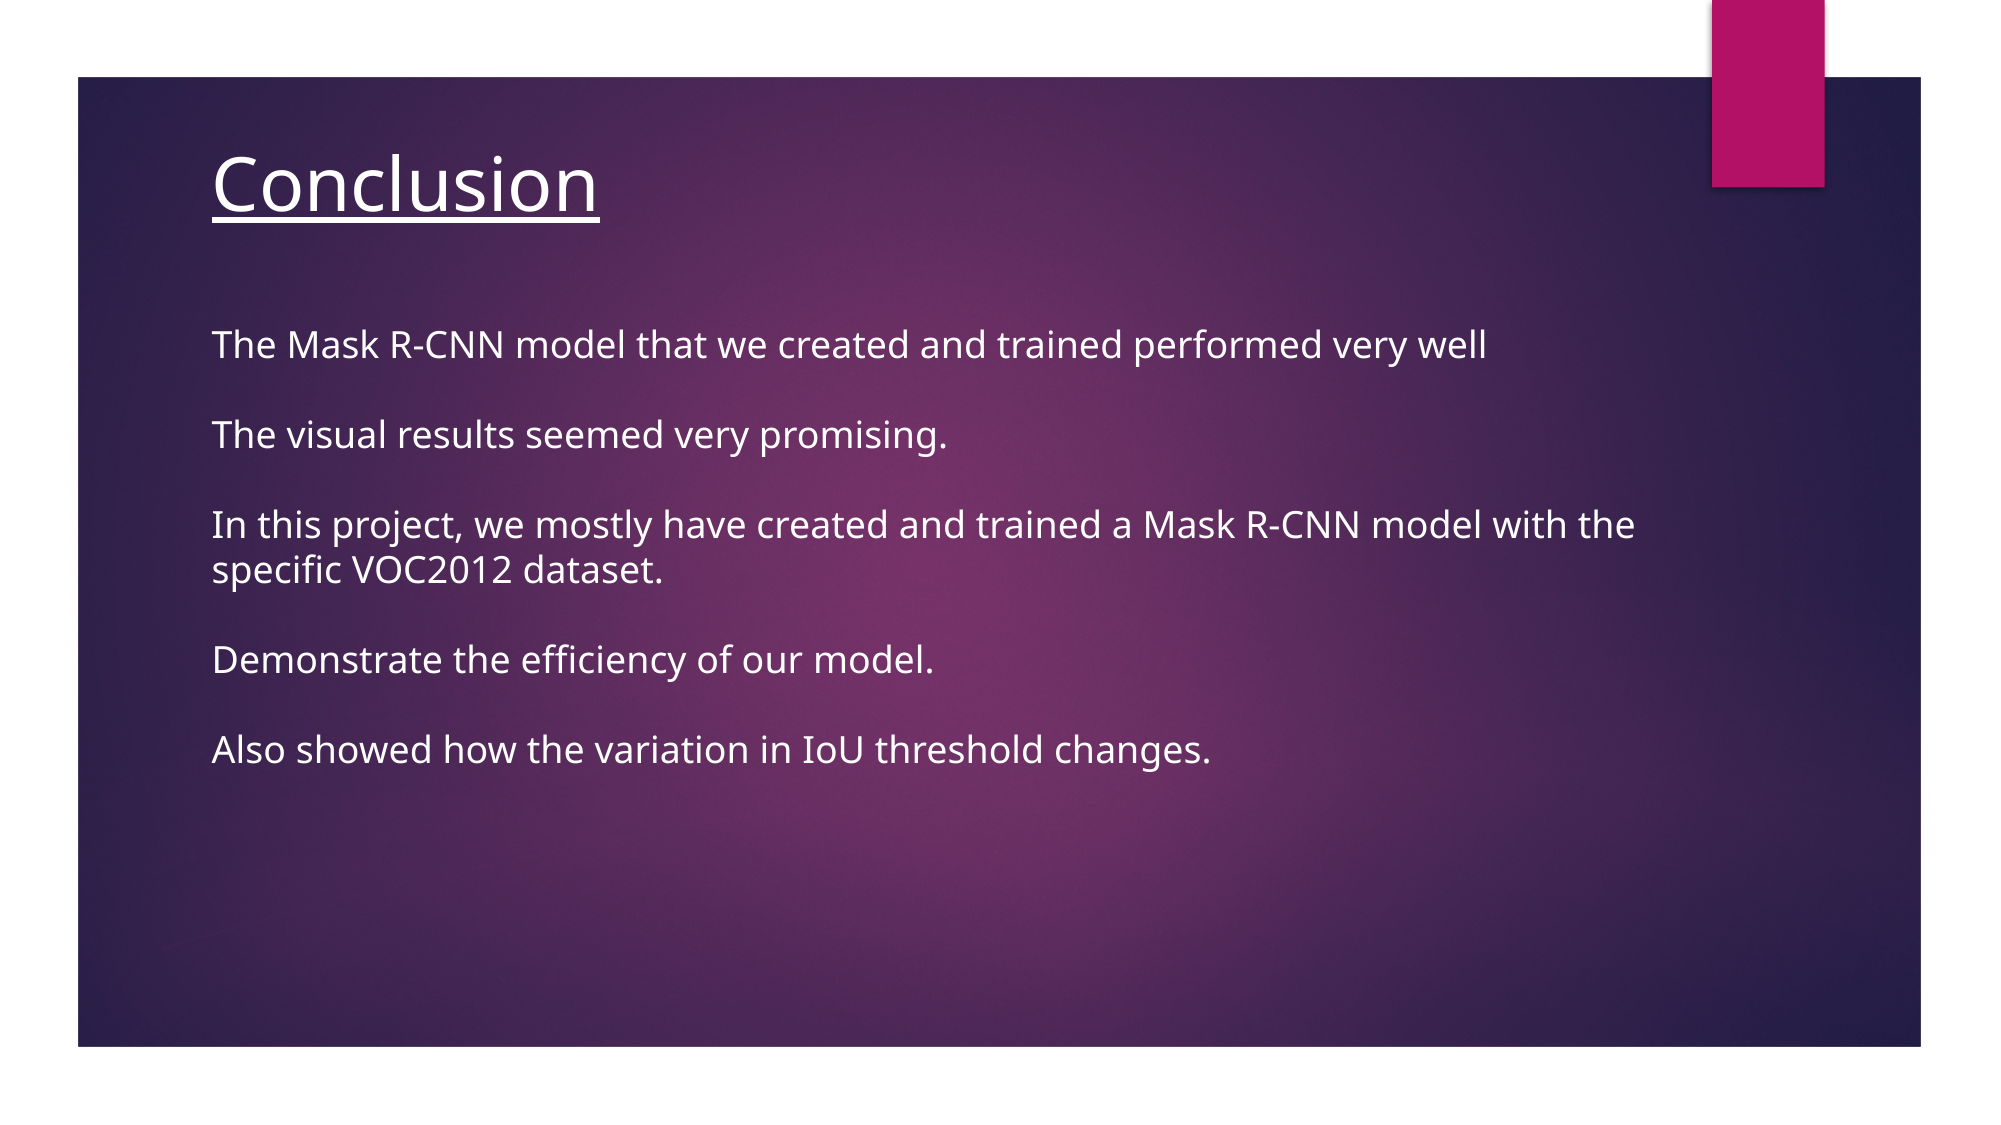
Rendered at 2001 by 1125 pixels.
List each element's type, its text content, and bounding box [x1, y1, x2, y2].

text_box The Mask R-CNN model that we created and trained performed very well The visual results seemed very promising. In this project, we mostly have created and trained a Mask R-CNN model with the specific VOC2012 dataset. Demonstrate the efficiency of our model. Also showed how the variation in IoU threshold changes. [196, 313, 1737, 869]
text_box Conclusion [196, 93, 1220, 269]
